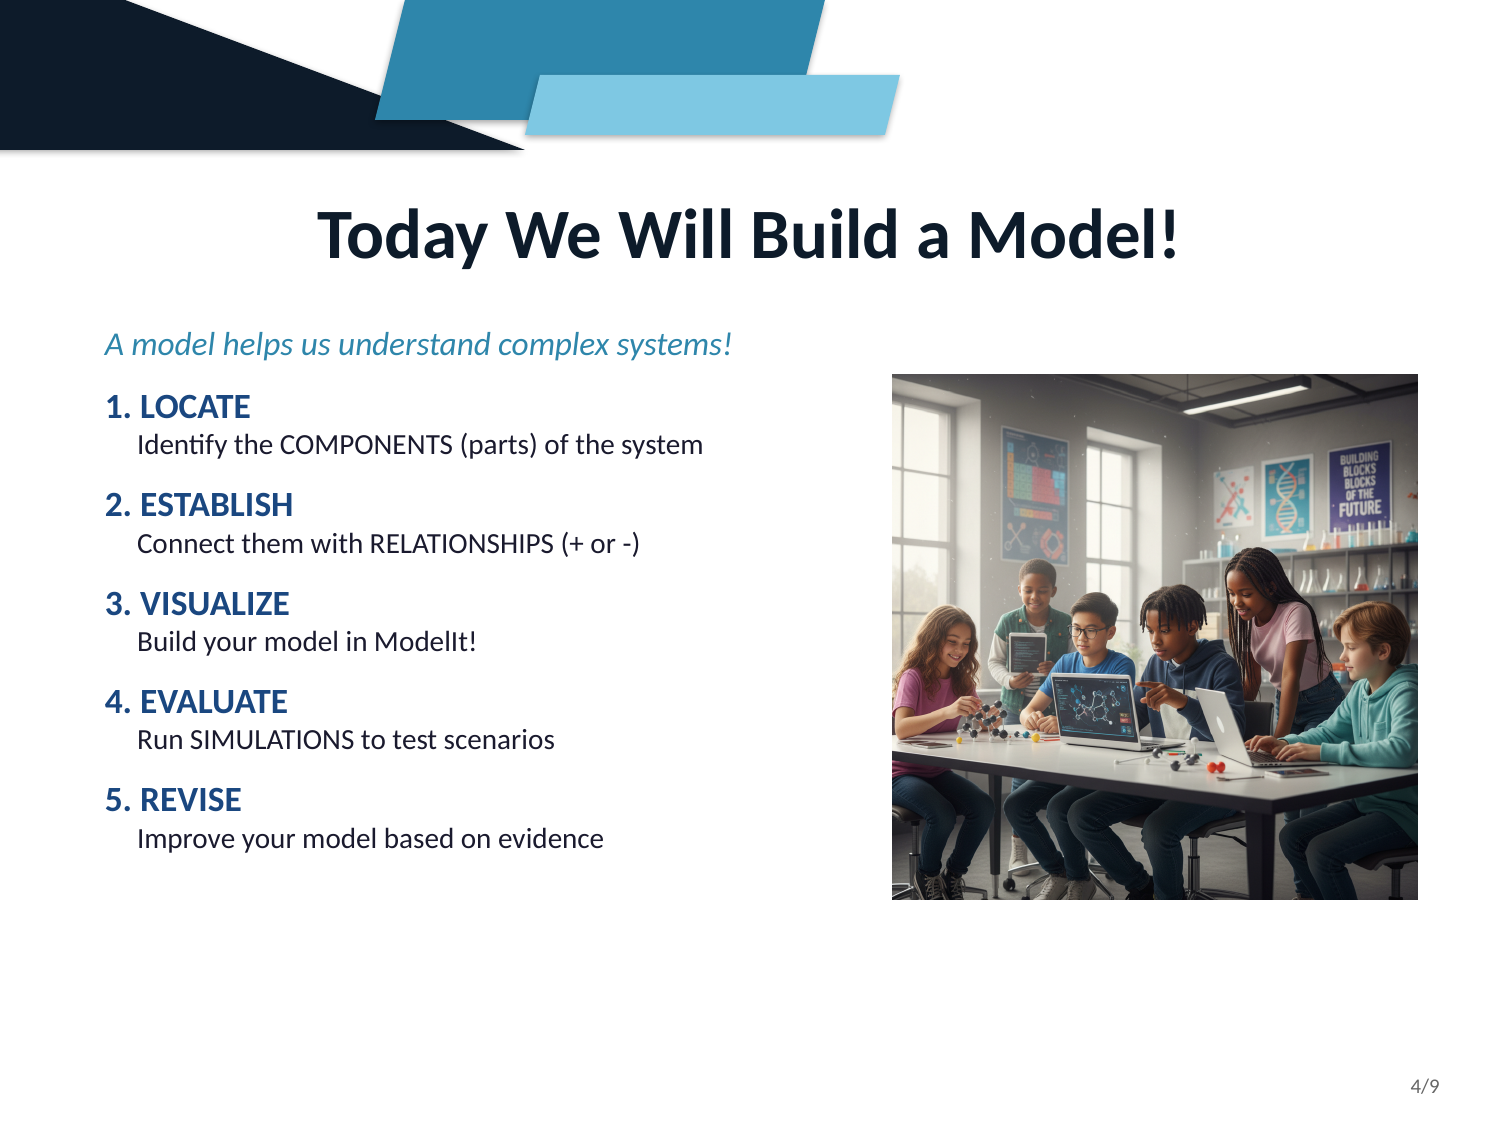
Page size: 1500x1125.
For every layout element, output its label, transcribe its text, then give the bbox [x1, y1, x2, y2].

text_box 4/9 [1395, 1065, 1455, 1105]
text_box [374, 0, 826, 121]
text_box Today We Will Build a Model! [302, 179, 1198, 280]
text_box [524, 74, 901, 136]
text_box A model helps us understand complex systems! 1. LOCATE Identify the COMPONENTS (parts) of the system 2. ESTABLISH Connect them with RELATIONSHIPS (+ or -) 3. VISUALIZE Build your model in ModelIt! 4. EVALUATE Run SIMULATIONS to test scenarios 5. REVISE Improve your model based on evidence [89, 314, 870, 862]
text_box [0, 0, 526, 151]
picture [892, 374, 1418, 901]
